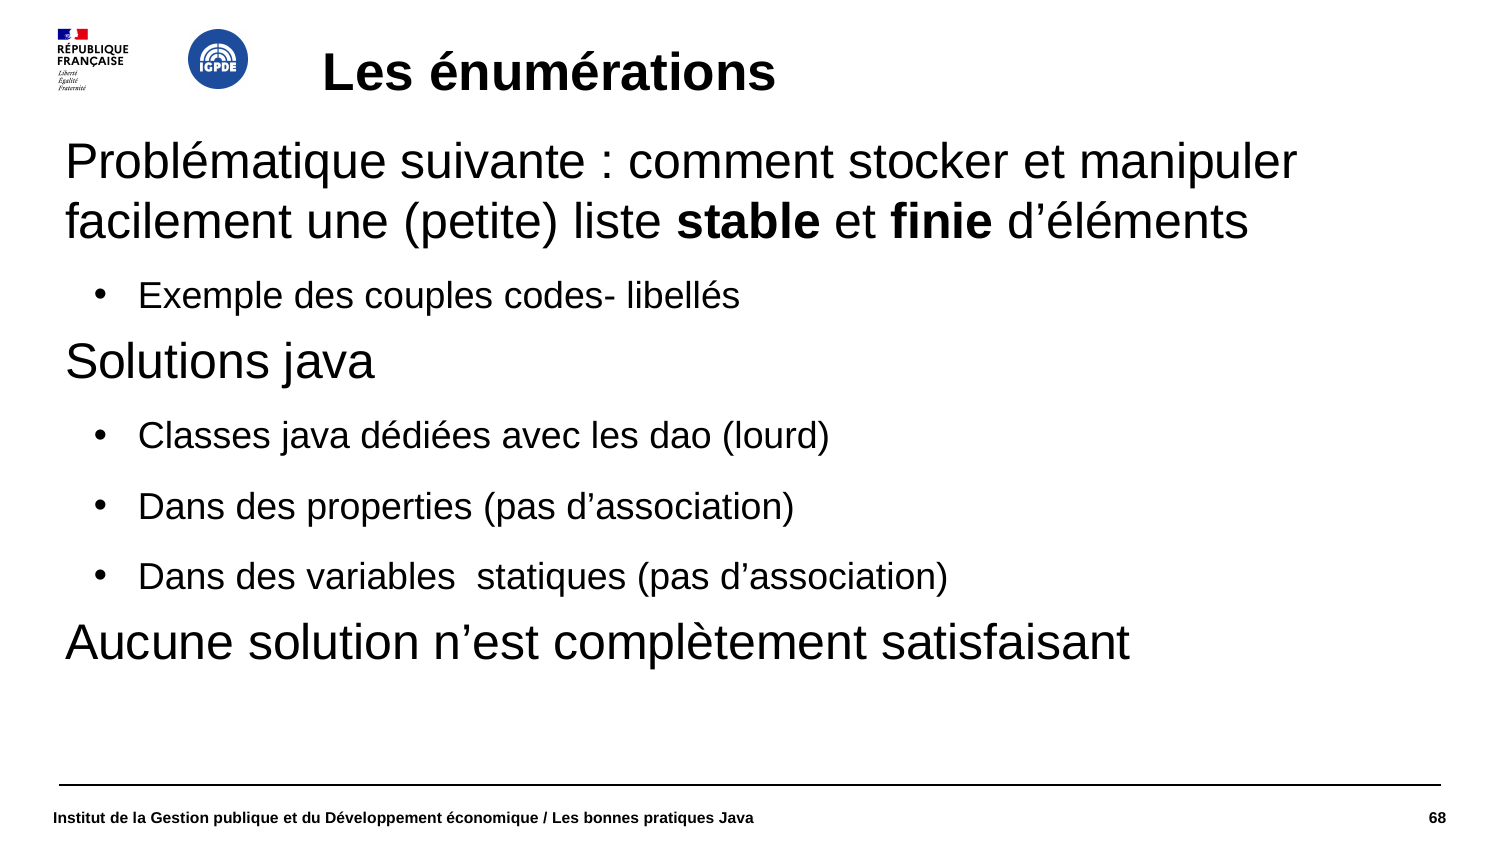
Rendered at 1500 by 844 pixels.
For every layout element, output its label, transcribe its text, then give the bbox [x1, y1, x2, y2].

footer Institut de la Gestion publique et du Développement économique / Les bonnes pratiques Java [53, 787, 780, 844]
list Problématique suivante : comment stocker et manipuler facilement une (petite) liste stable et finie d’éléments Exemple des couples codes- libellés Solutions java Classes java dédiées avec les dao (lourd) Dans des properties (pas d’association) Dans des variables statiques (pas d’association) Aucune solution n’est complètement satisfaisant [64, 128, 1376, 716]
picture [188, 29, 248, 89]
title Les énumérations [322, 44, 1282, 116]
picture [47, 18, 139, 101]
slide_number 68 [1224, 787, 1447, 844]
